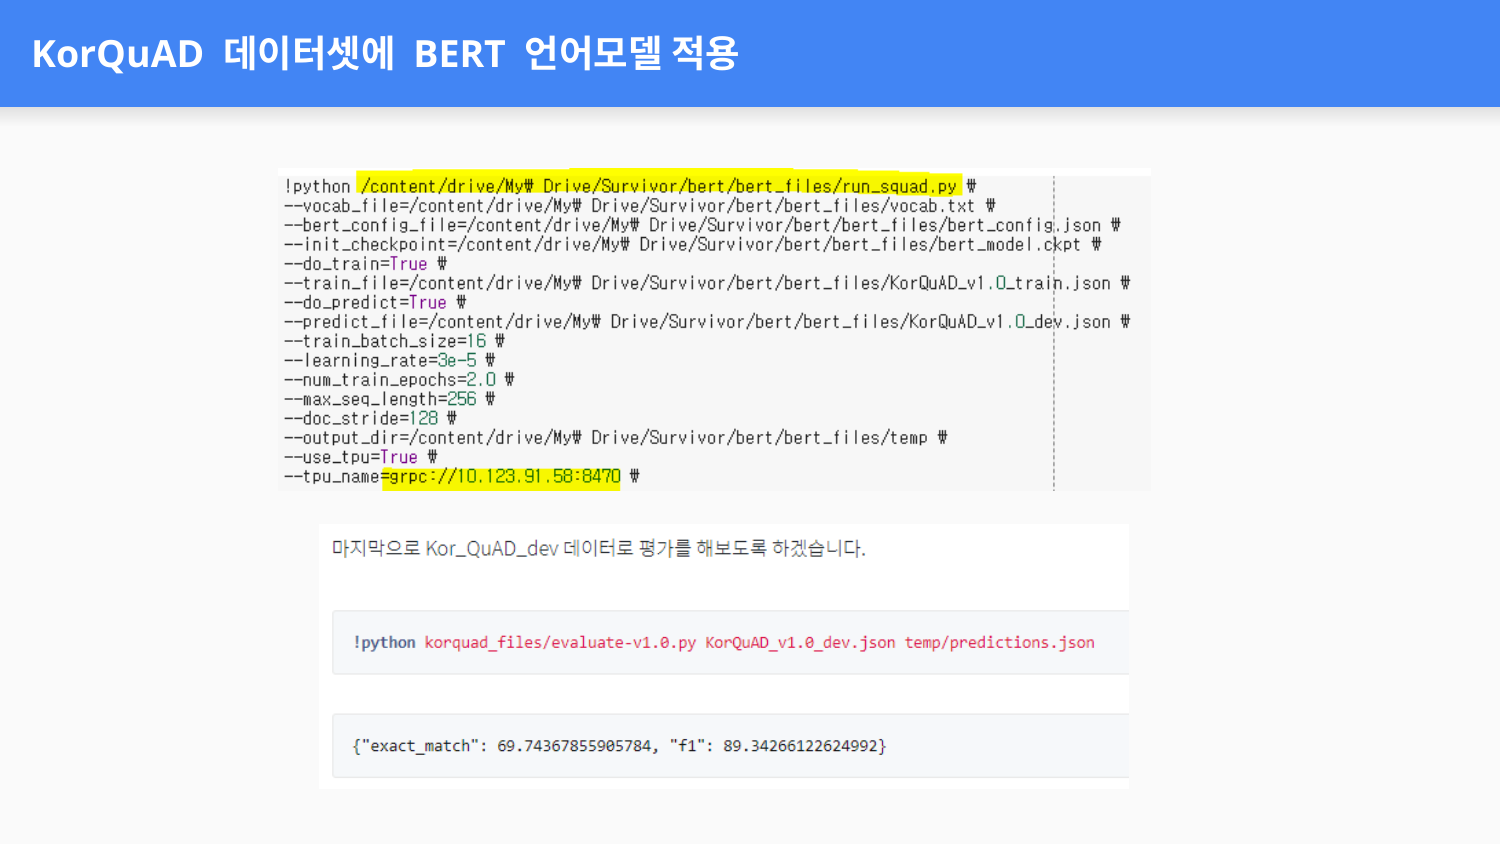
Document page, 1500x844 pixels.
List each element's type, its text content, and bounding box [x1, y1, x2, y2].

picture [277, 168, 1151, 491]
title KorQuAD 데이터셋에 BERT 언어모델 적용 [16, 2, 1464, 102]
picture [318, 524, 1130, 790]
